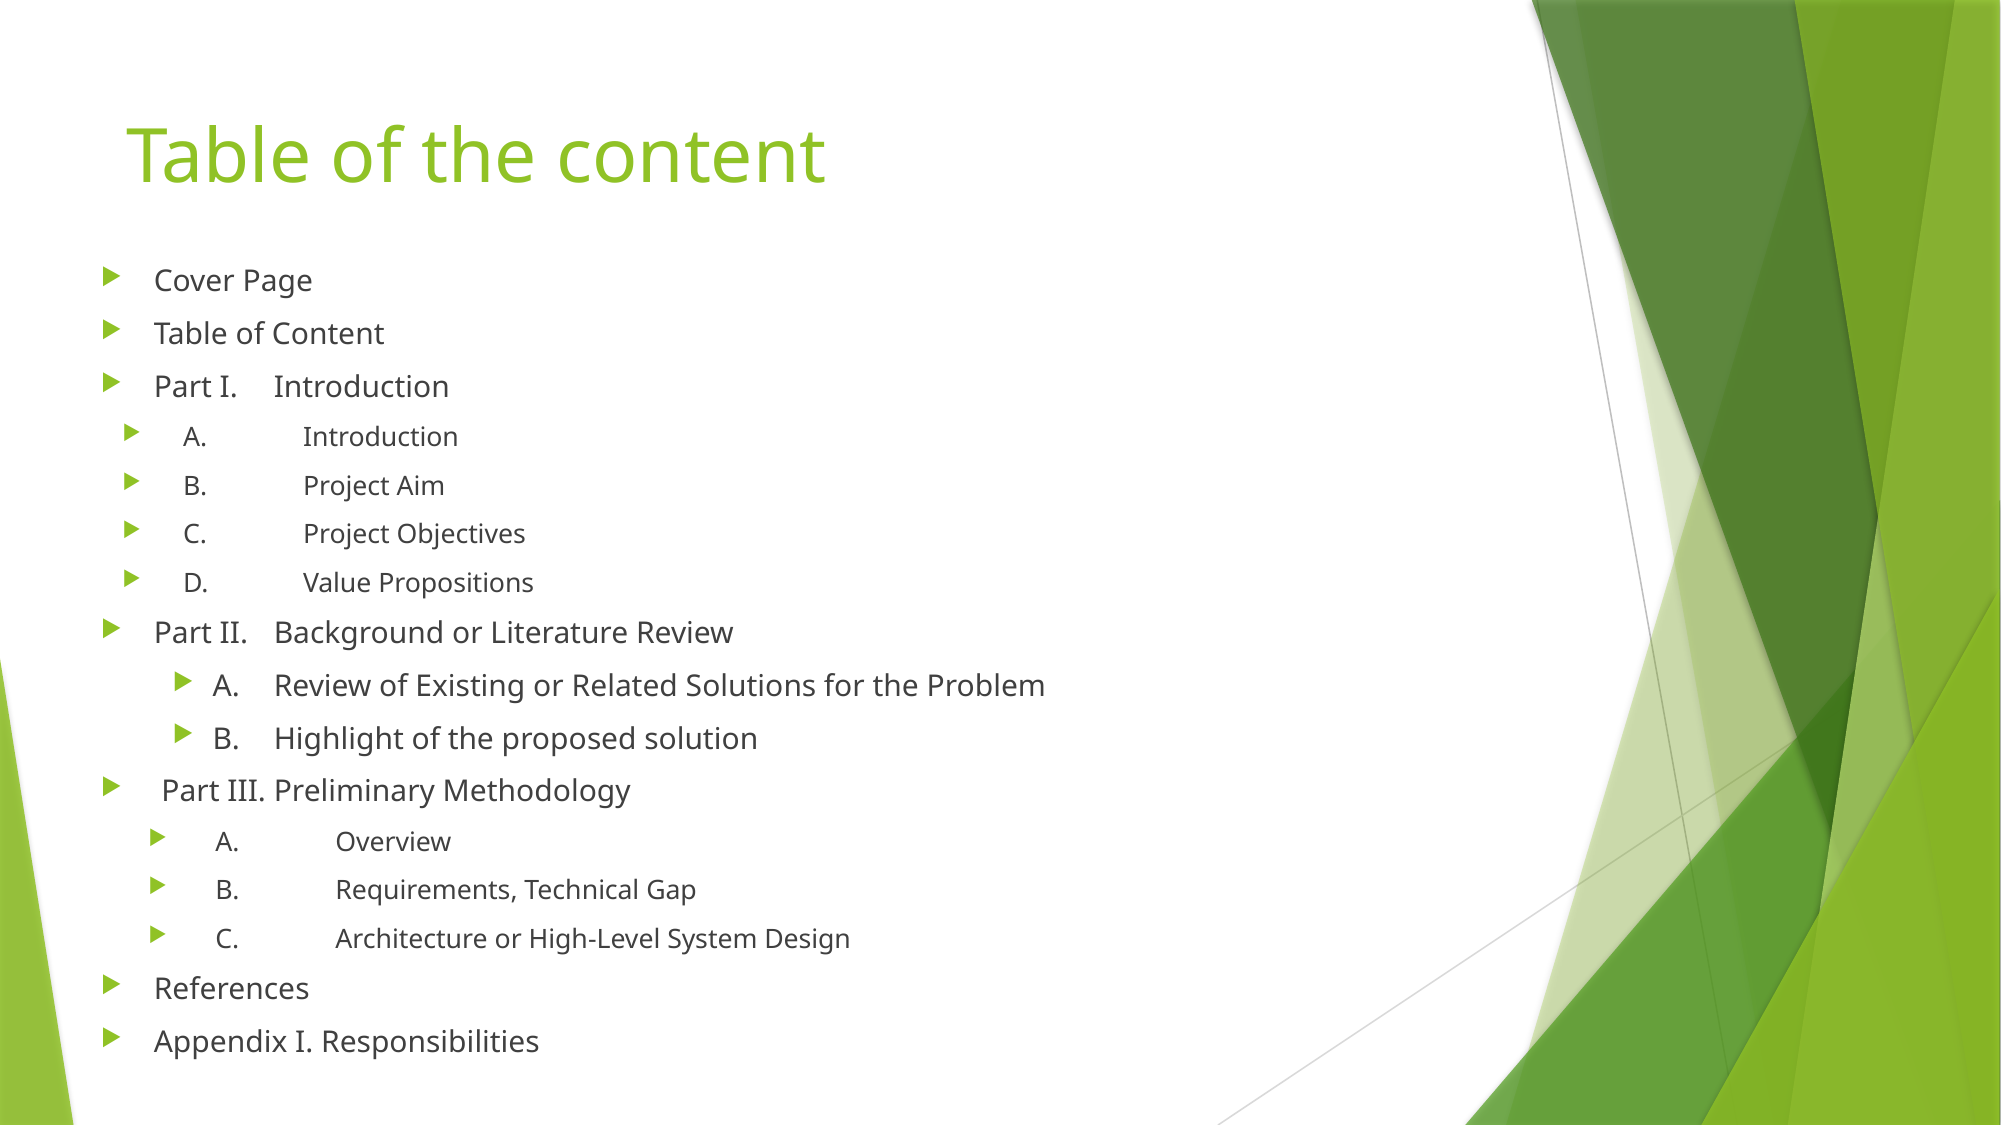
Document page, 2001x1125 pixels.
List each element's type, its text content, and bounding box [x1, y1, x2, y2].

title Table of the content [111, 99, 1522, 317]
list Cover Page Table of Content Part I. Introduction A. Introduction B. Project Aim C. Project Objectives D. Value Propositions Part II. Background or Literature Review A. Review of Existing or Related Solutions for the Problem B. Highlight of the proposed solution Part III. Preliminary Methodology A. Overview B. Requirements, Technical Gap C. Architecture or High-Level System Design References Appendix I. Responsibilities [85, 254, 1496, 1075]
